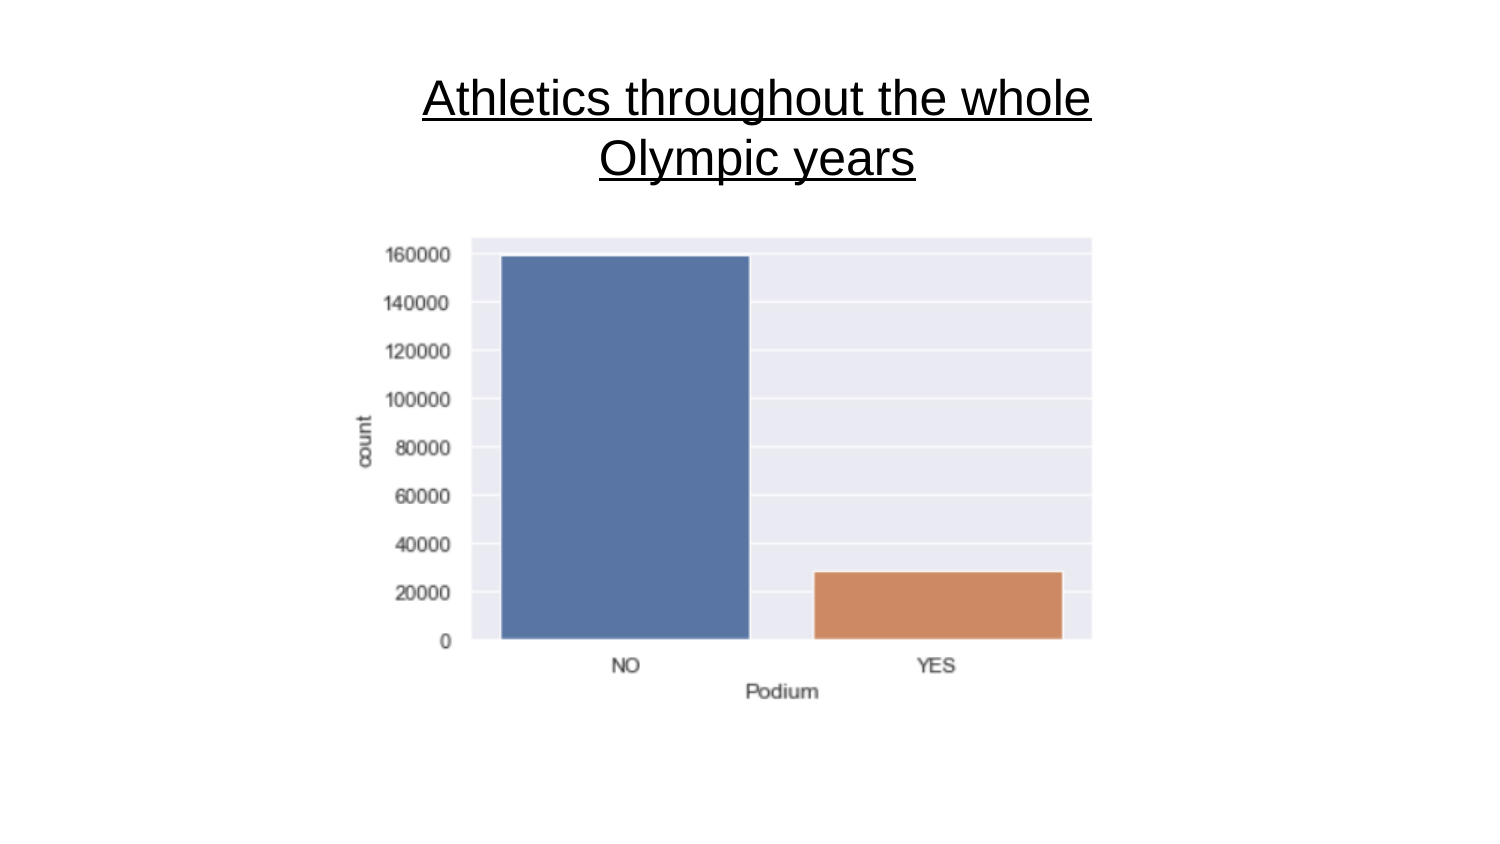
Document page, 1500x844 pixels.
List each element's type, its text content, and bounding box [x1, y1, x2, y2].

text_box Athletics throughout the whole Olympic years [320, 58, 1180, 193]
picture [332, 233, 1094, 708]
